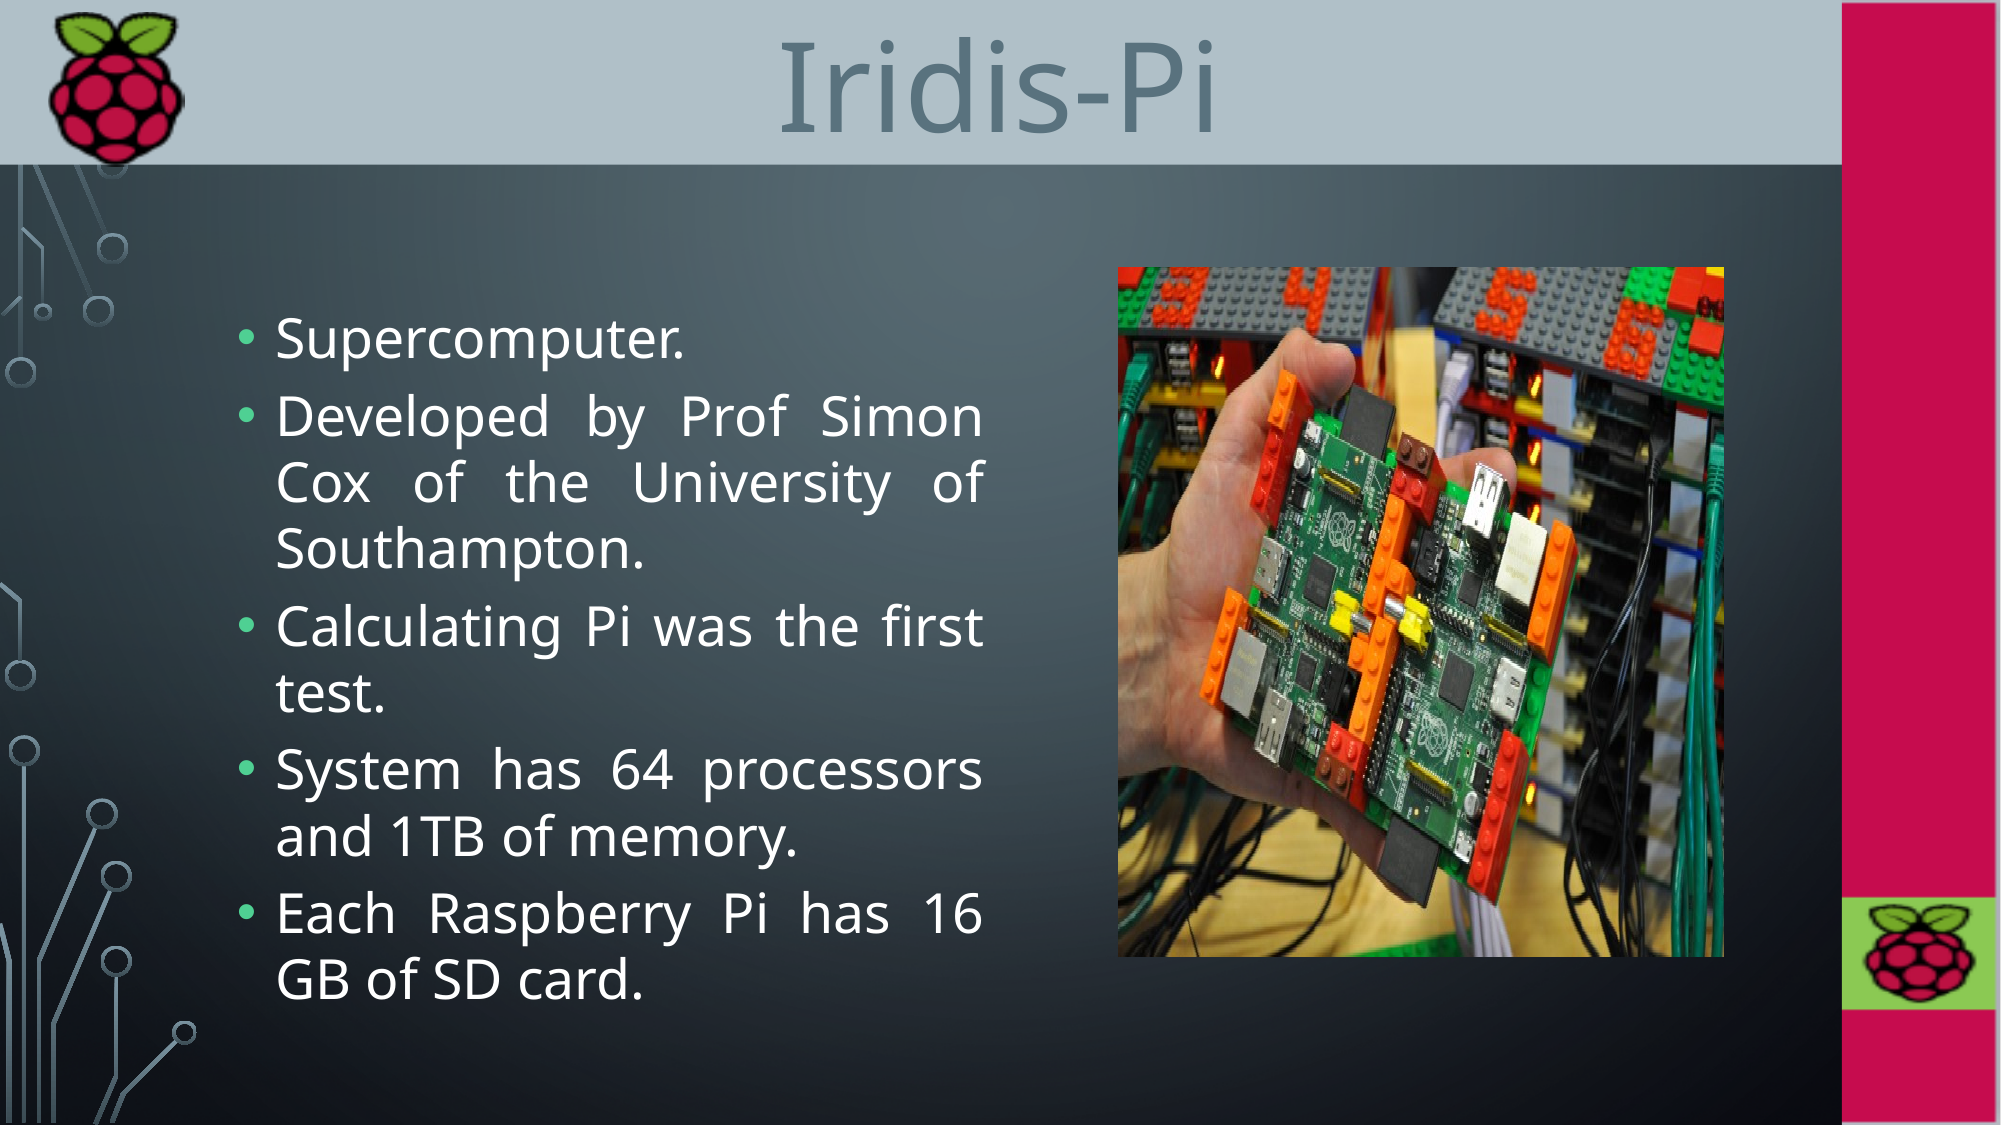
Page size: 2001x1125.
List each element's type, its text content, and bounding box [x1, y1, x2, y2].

text_box Supercomputer. Developed by Prof Simon Cox of the University of Southampton. Calculating Pi was the first test. System has 64 processors and 1TB of memory. Each Raspberry Pi has 16 GB of SD card. [206, 295, 1000, 1026]
text_box Iridis-Pi [0, 0, 1841, 165]
picture [1841, 0, 2000, 1125]
picture [48, 12, 185, 167]
picture [1117, 267, 1724, 957]
